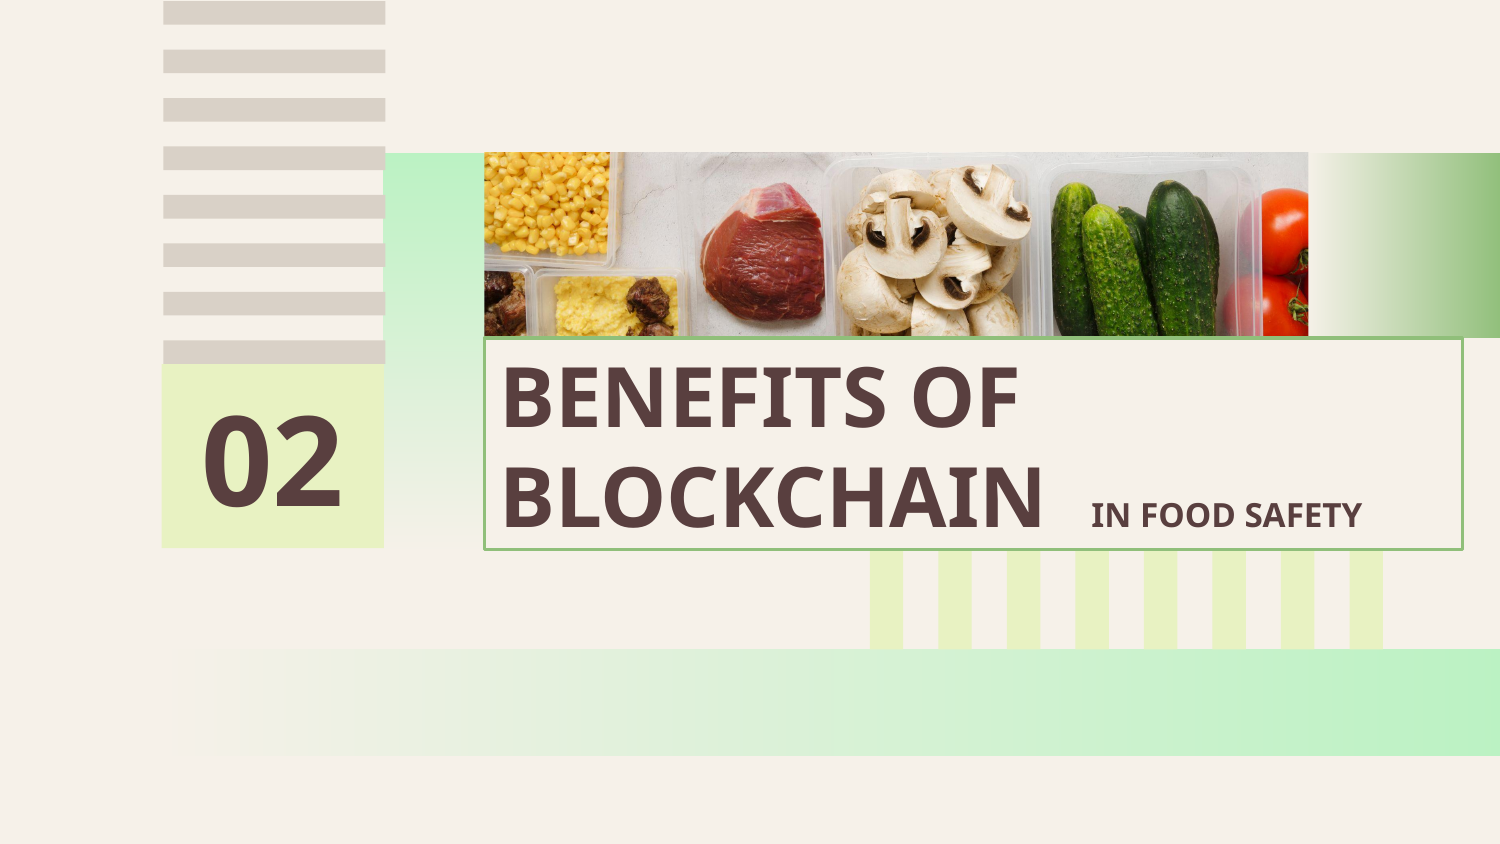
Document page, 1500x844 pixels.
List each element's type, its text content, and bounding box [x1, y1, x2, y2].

text_box [162, 649, 1500, 756]
title BENEFITS OF BLOCKCHAIN IN FOOD SAFETY [483, 336, 1464, 551]
title 02 [160, 363, 385, 550]
picture [484, 152, 1309, 338]
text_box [92, 71, 457, 294]
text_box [869, 549, 1384, 650]
text_box [1311, 153, 1500, 338]
text_box [383, 153, 485, 552]
